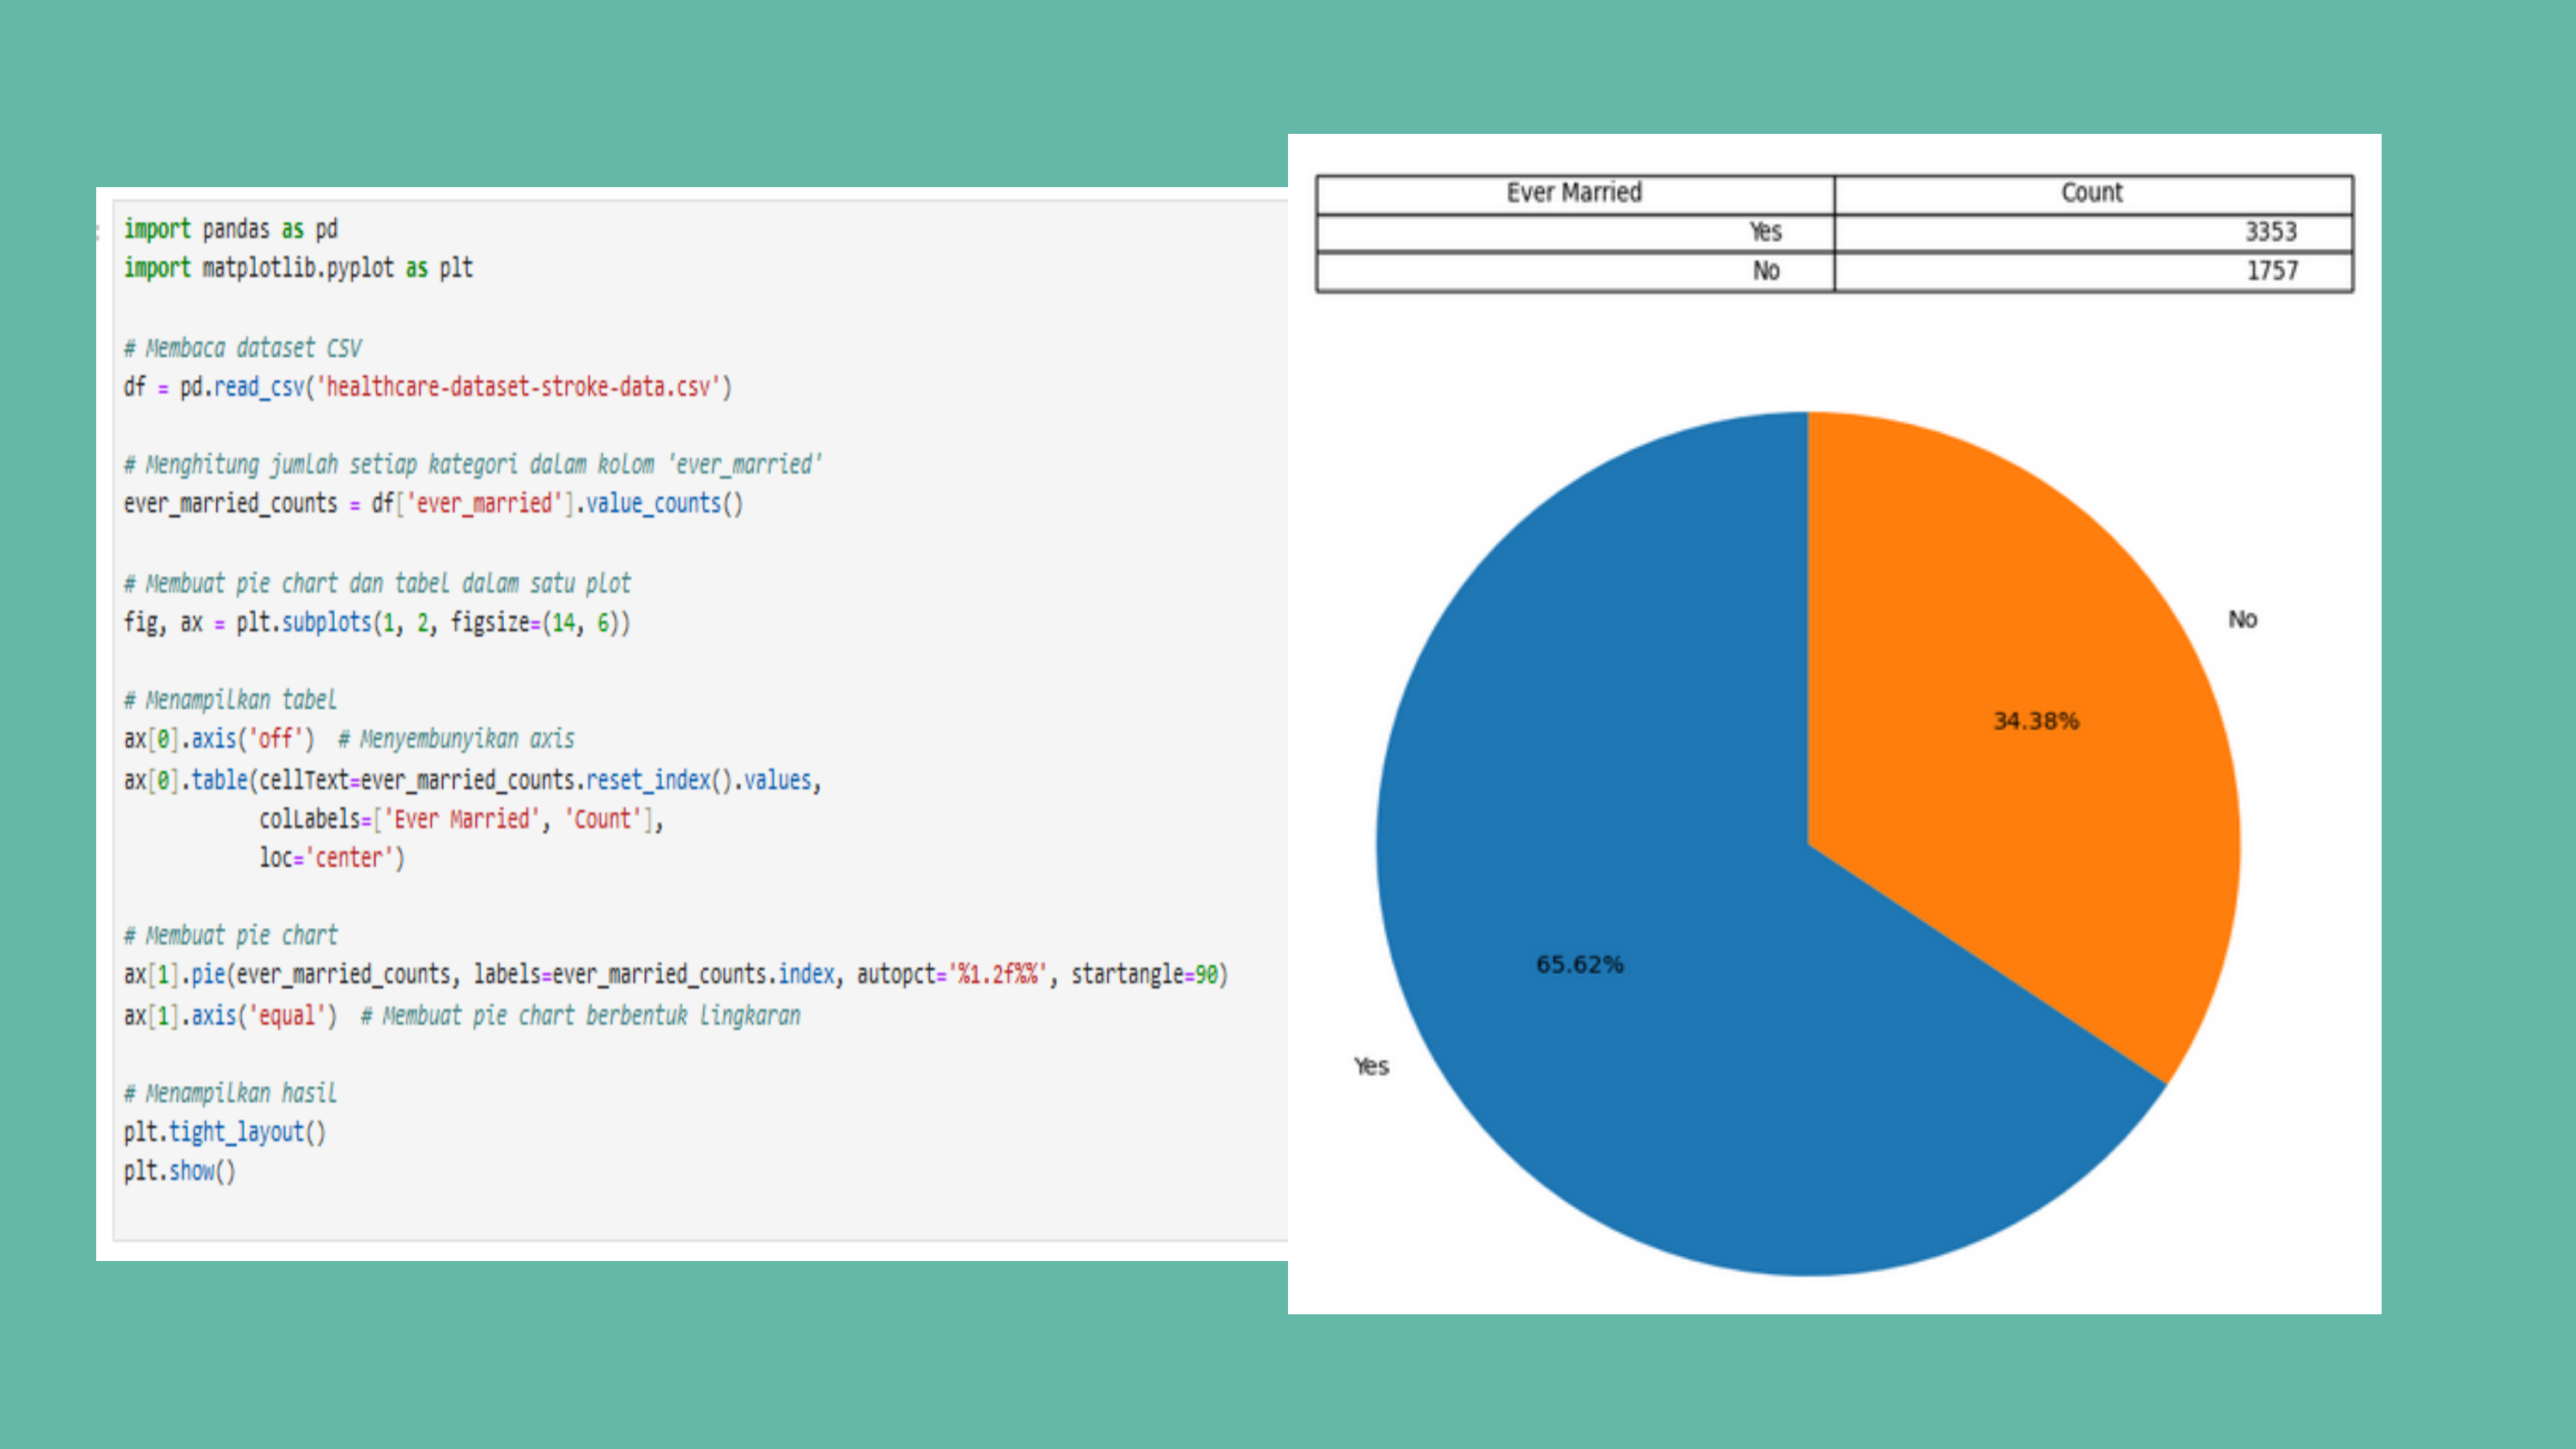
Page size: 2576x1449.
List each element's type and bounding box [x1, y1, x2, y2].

picture [96, 134, 2382, 1314]
